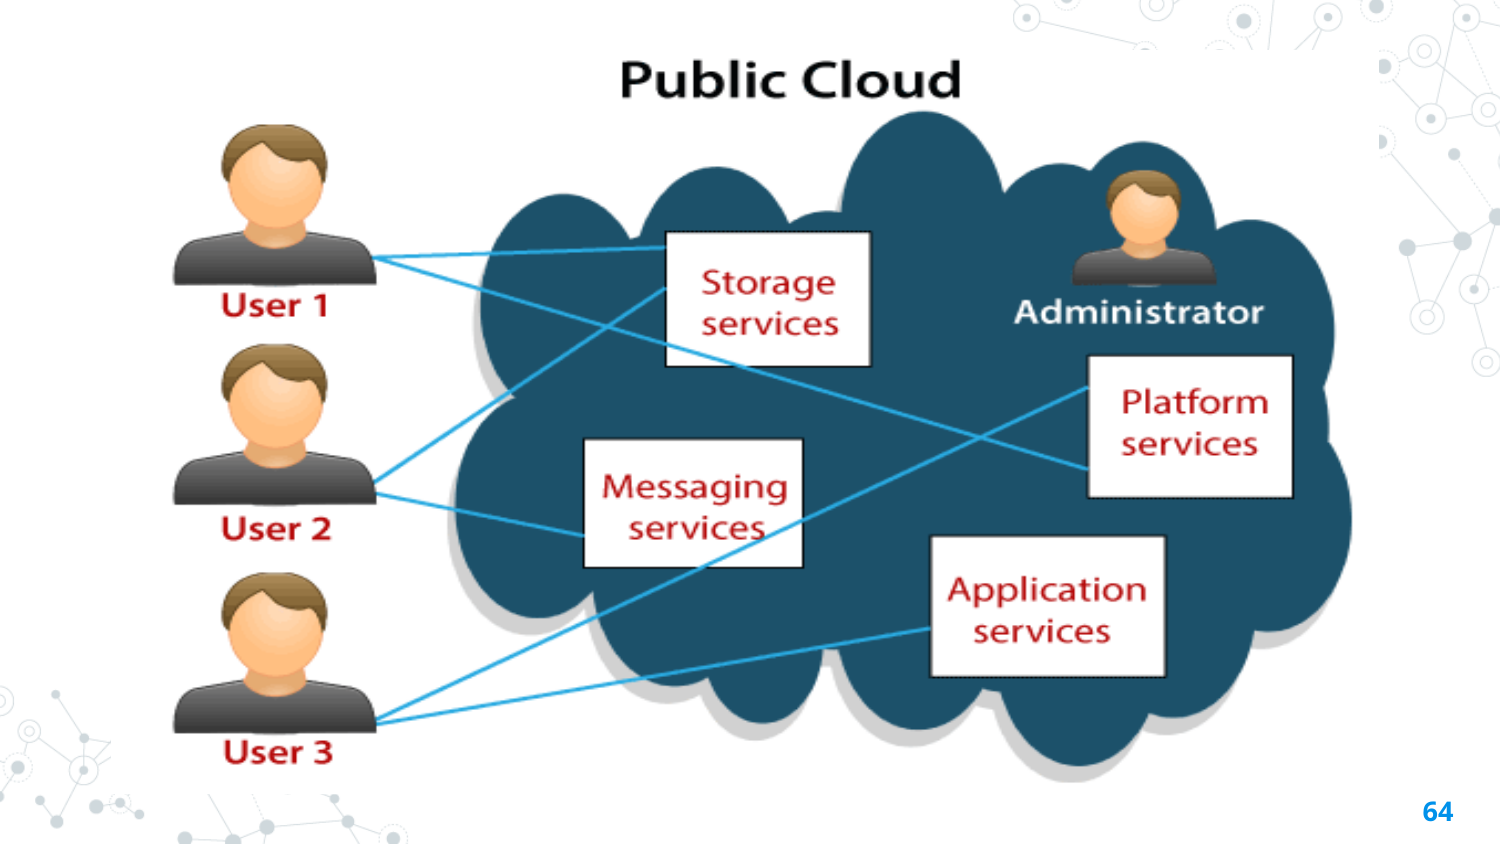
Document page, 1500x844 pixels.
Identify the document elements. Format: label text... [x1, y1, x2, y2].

picture [0, 0, 1500, 844]
slide_number 64 [1378, 779, 1469, 844]
